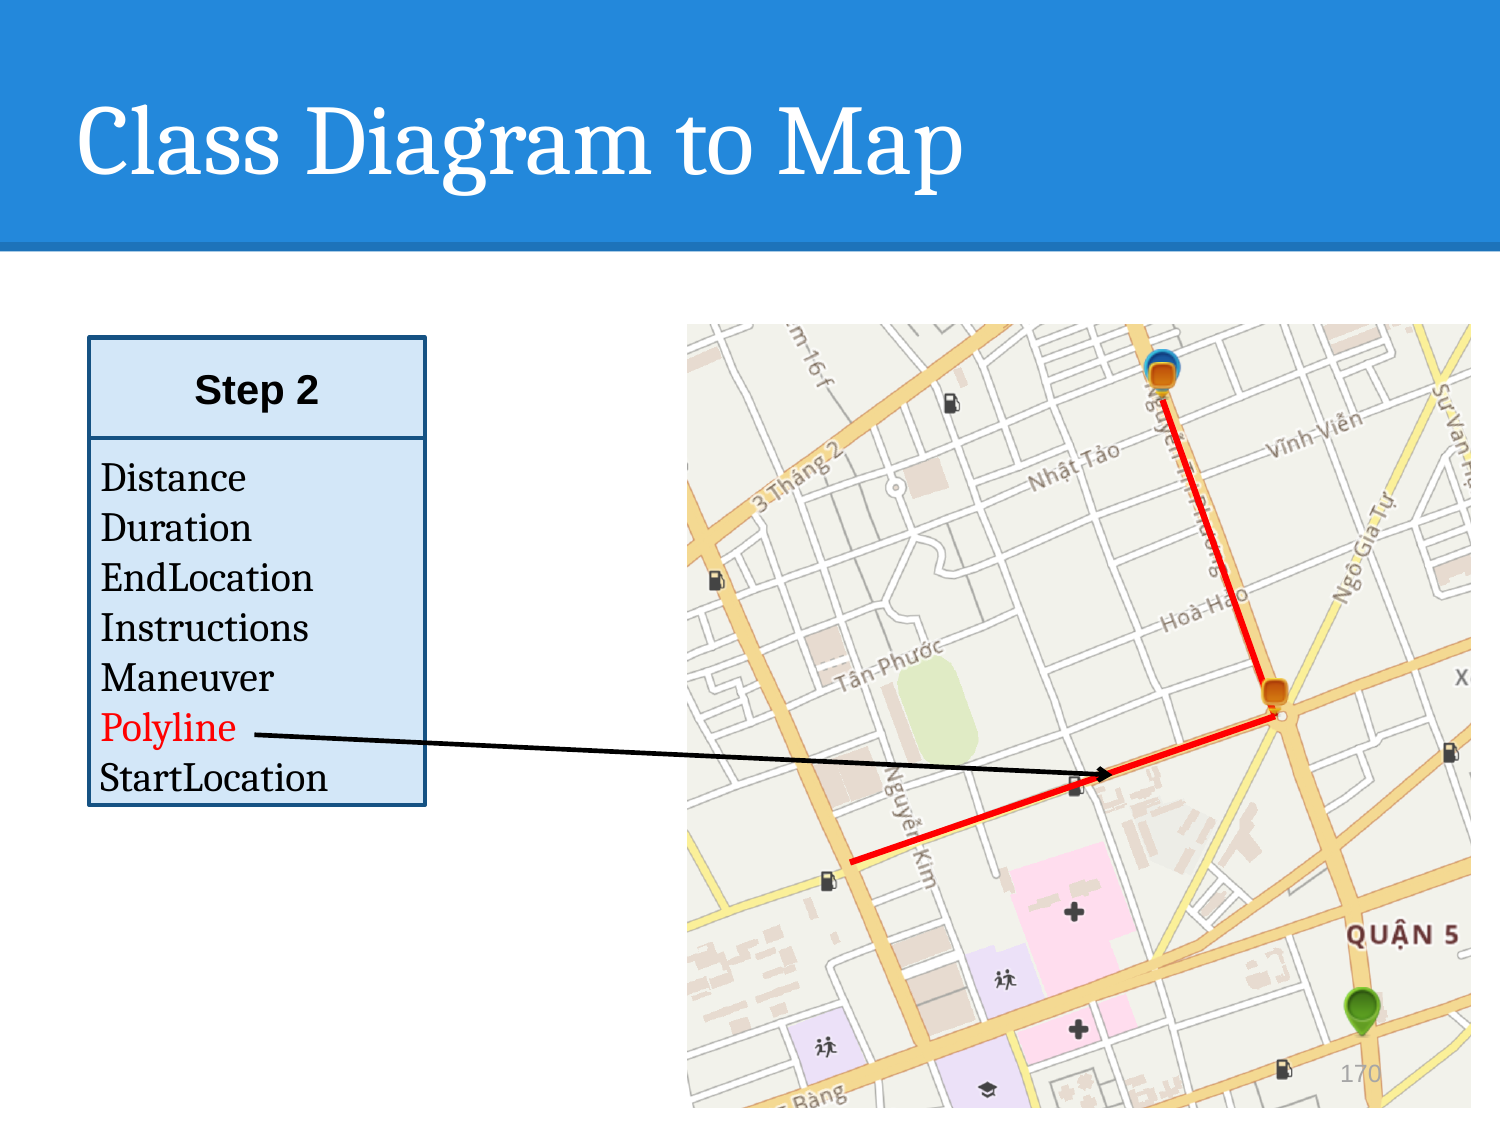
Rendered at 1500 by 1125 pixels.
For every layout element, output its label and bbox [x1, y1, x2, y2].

picture [687, 324, 1471, 1108]
text_box [63, 66, 980, 202]
text_box [88, 337, 1276, 863]
